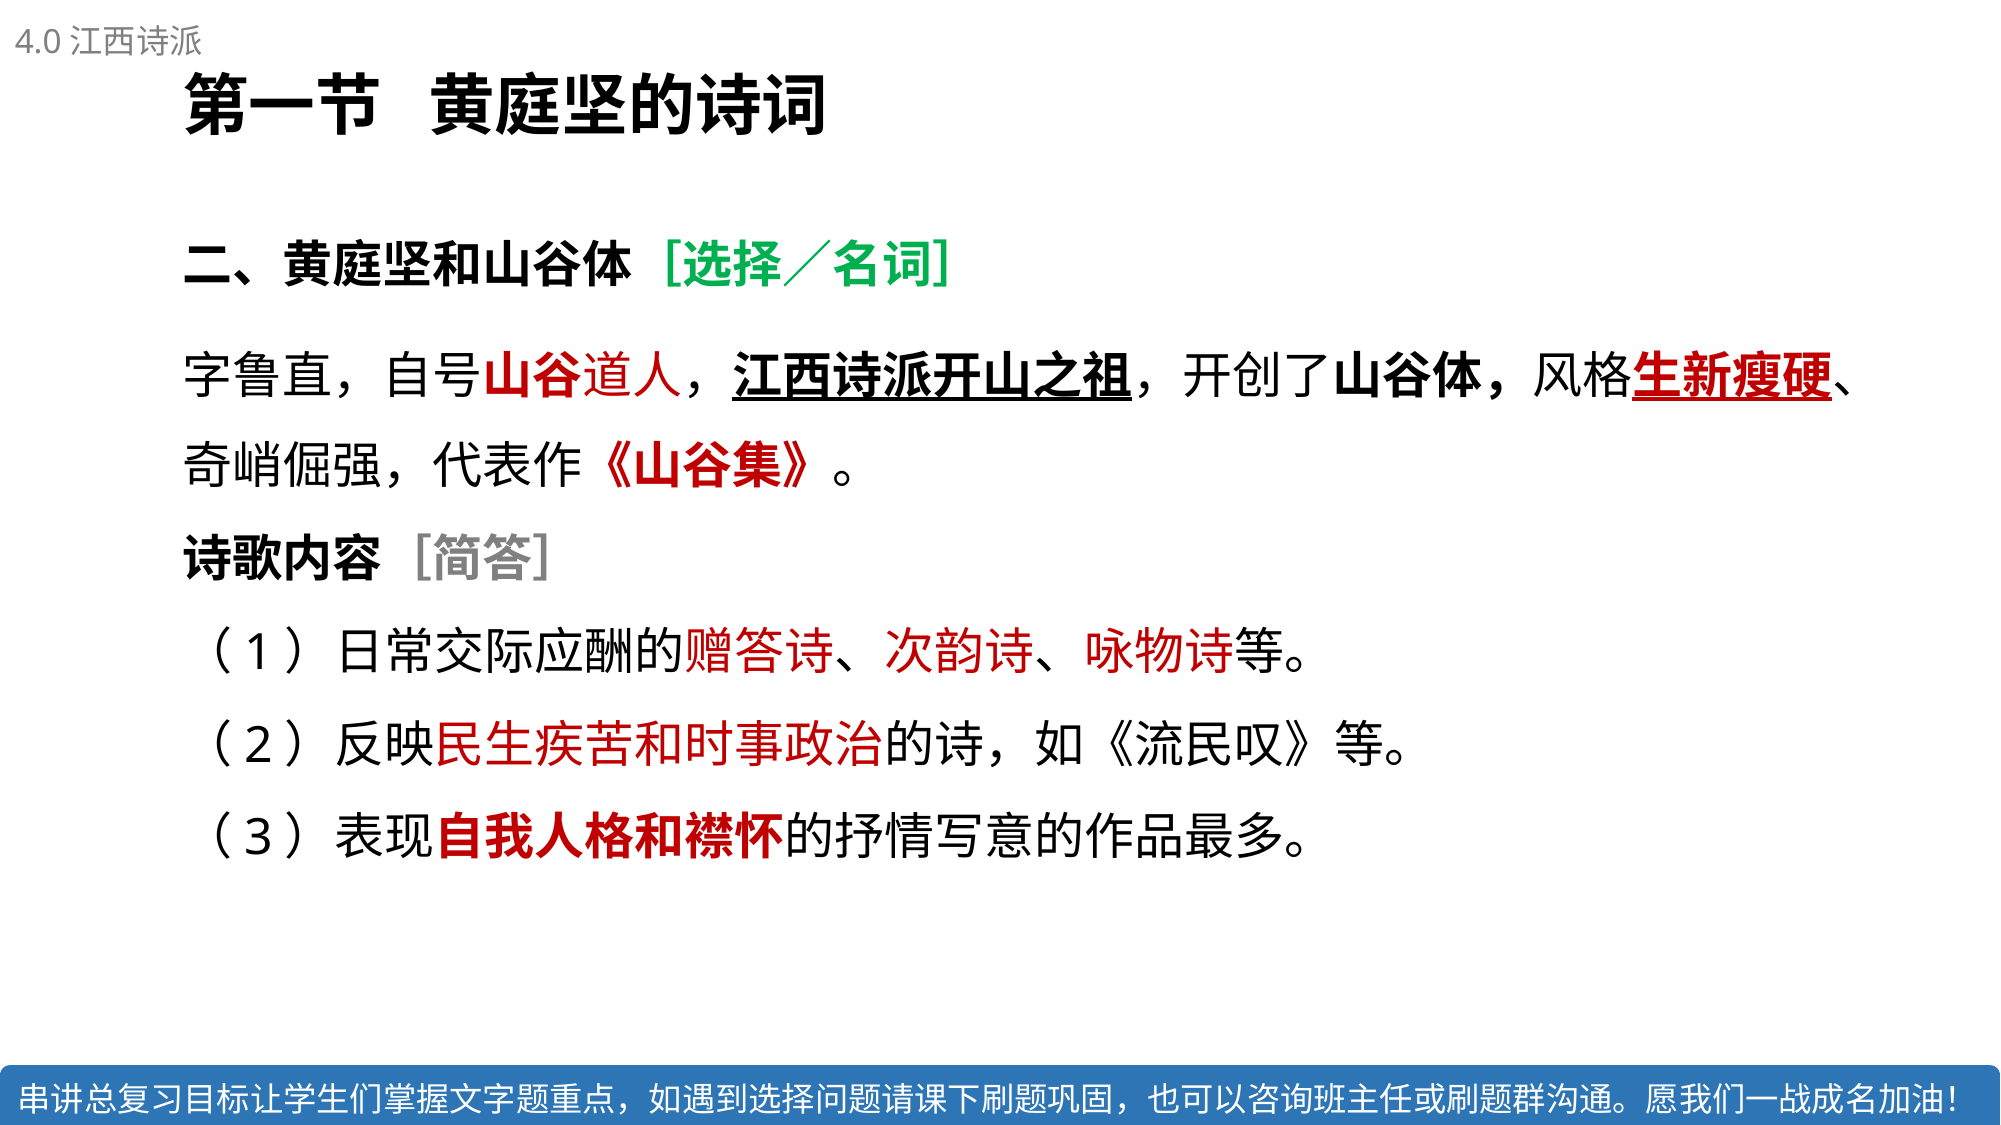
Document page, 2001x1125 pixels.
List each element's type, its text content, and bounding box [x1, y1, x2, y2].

list 二、黄庭坚和山谷体［选择／名词］ 字鲁直，自号山谷道人，江西诗派开山之祖，开创了山谷体，风格生新瘦硬、奇峭倔强，代表作《山谷集》。 诗歌内容［简答］ （1）日常交际应酬的赠答诗、次韵诗、咏物诗等。 （2）反映民生疾苦和时事政治的诗，如《流民叹》等。 （3）表现自我人格和襟怀的抒情写意的作品最多。 [167, 195, 1917, 967]
text_box 4.0江西诗派 [0, 13, 707, 68]
title 第一节 黄庭坚的诗词 [167, 64, 1893, 196]
